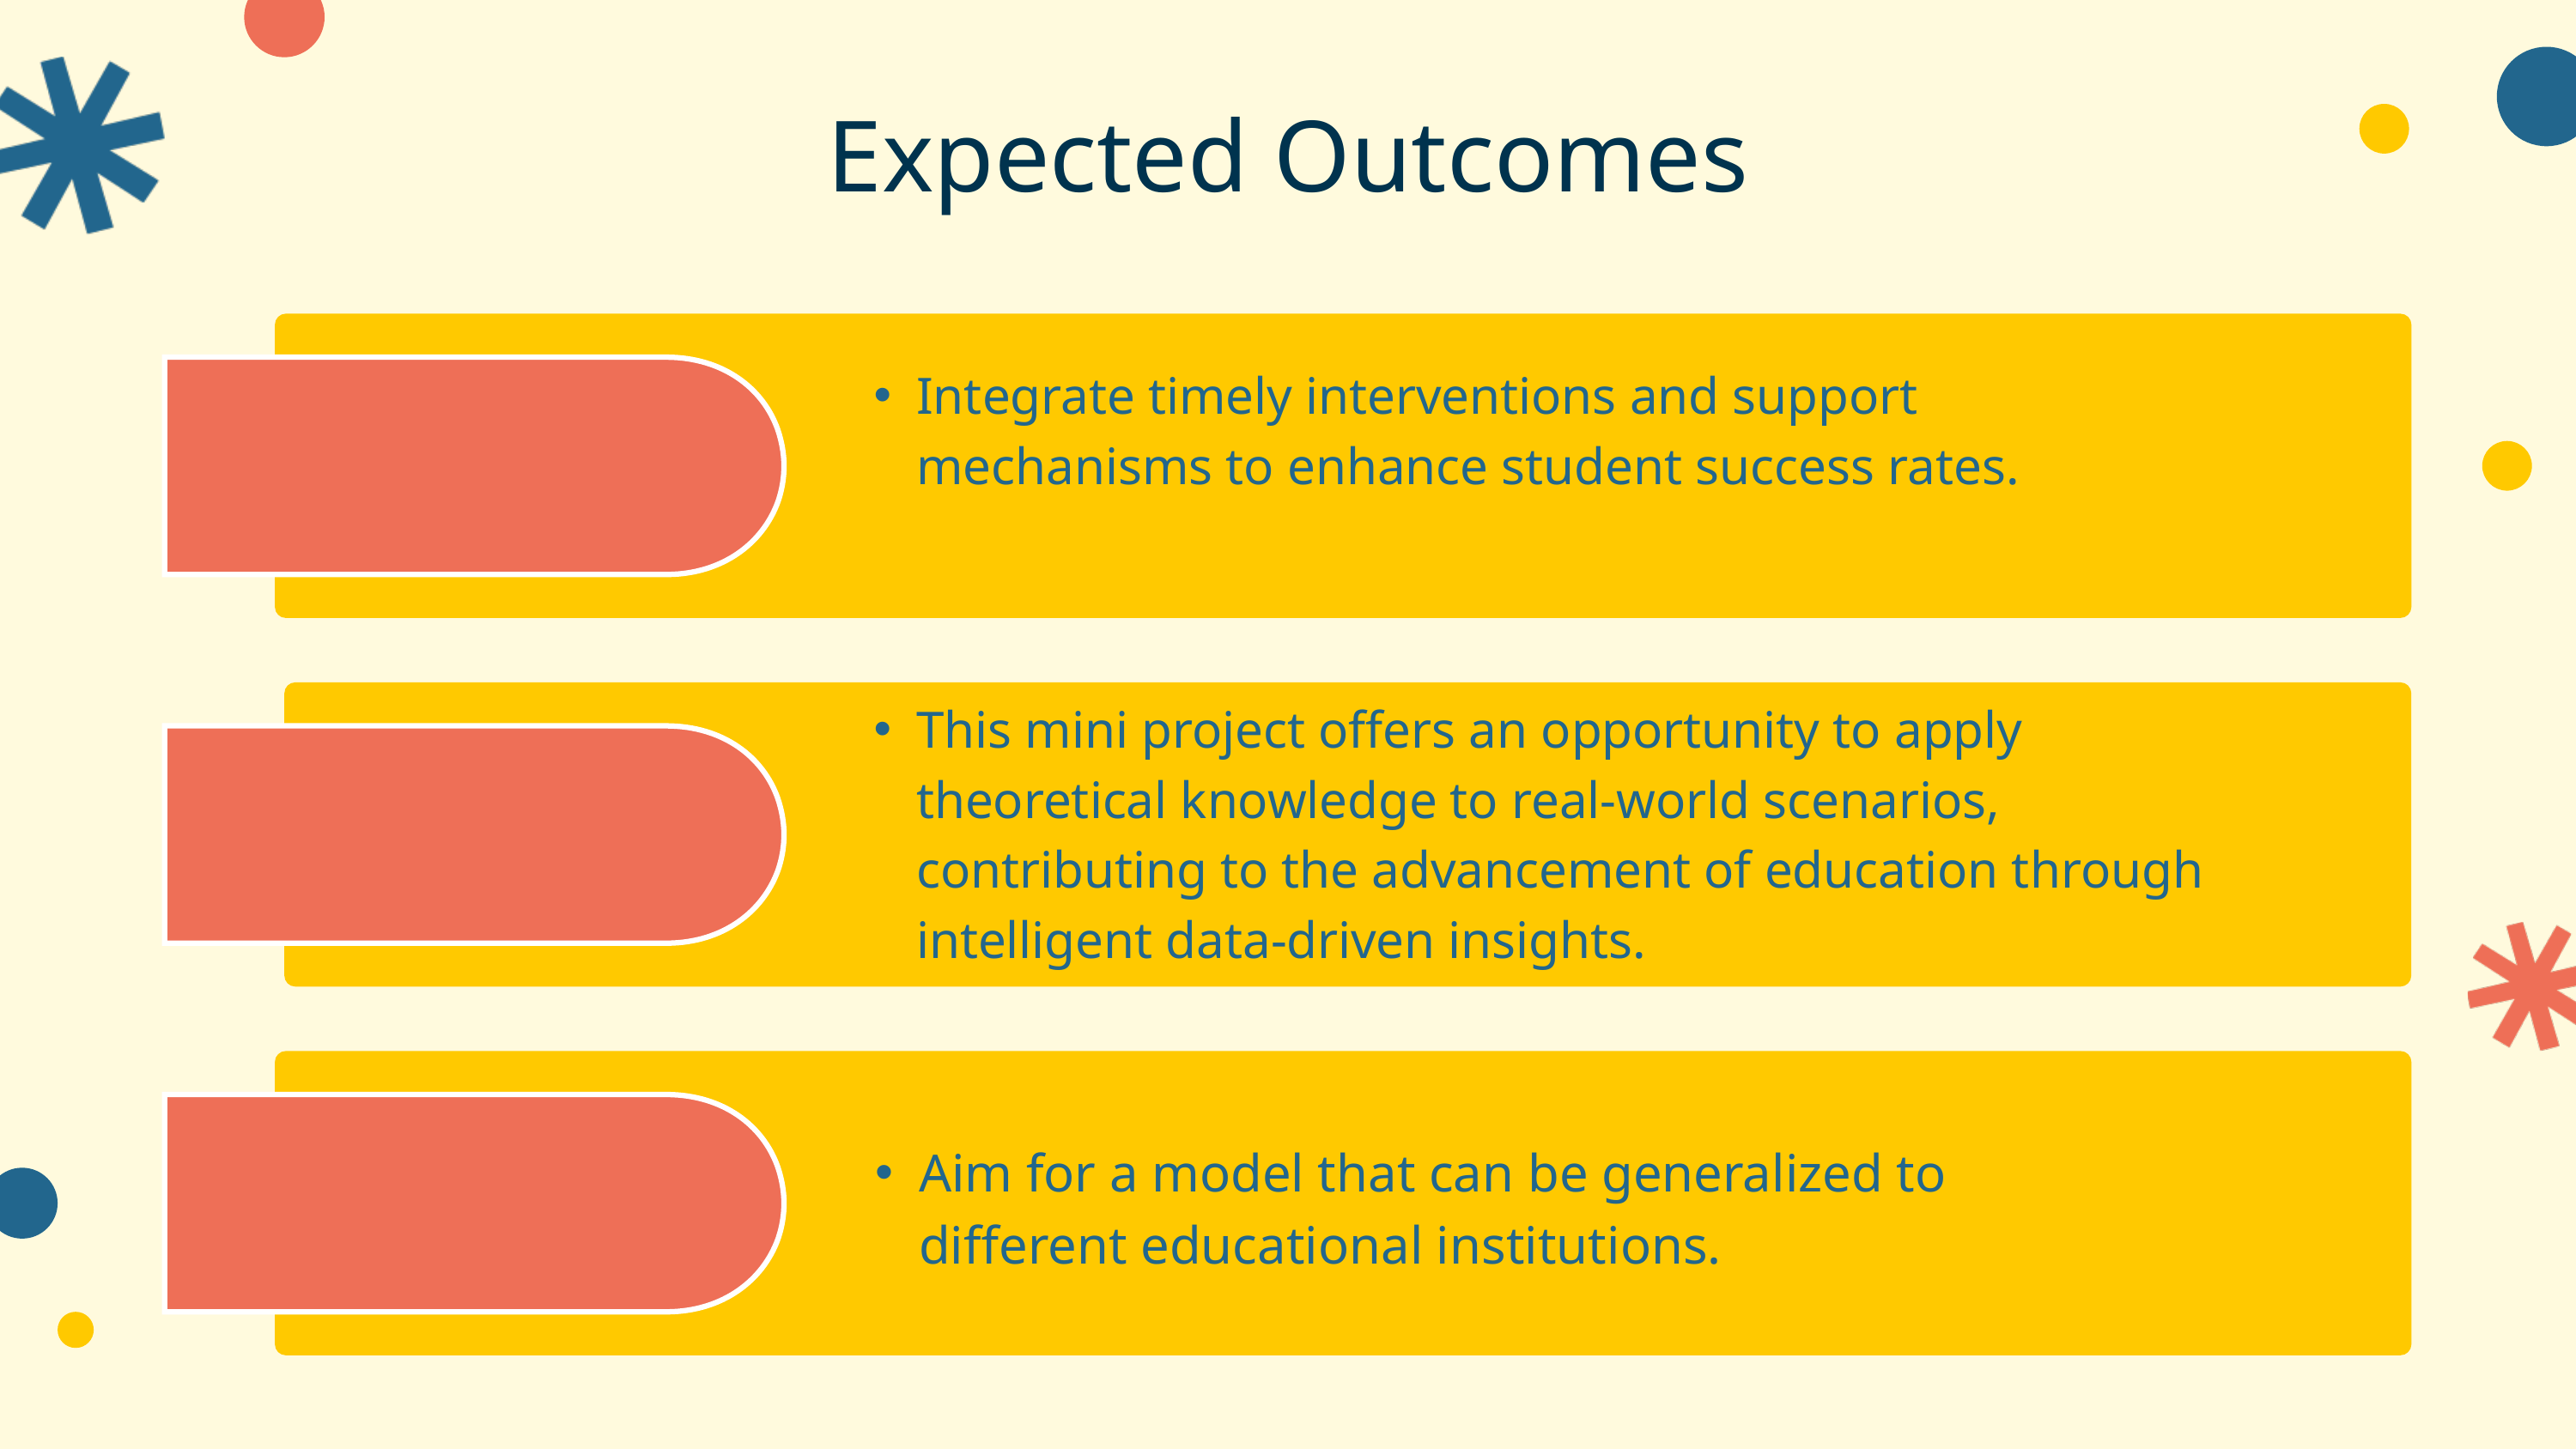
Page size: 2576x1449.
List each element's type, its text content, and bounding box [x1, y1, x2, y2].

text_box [2359, 103, 2409, 155]
text_box [0, 57, 165, 235]
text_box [283, 682, 361, 987]
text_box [2482, 440, 2532, 491]
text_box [365, 893, 584, 1449]
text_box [588, 1051, 2412, 1356]
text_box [274, 1051, 361, 1356]
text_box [274, 313, 361, 619]
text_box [0, 1167, 58, 1240]
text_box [365, 524, 584, 893]
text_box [2496, 46, 2576, 147]
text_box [365, 155, 584, 524]
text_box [244, 0, 325, 58]
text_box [57, 1311, 94, 1349]
text_box [2467, 922, 2576, 1052]
text_box Expected Outcomes [586, 73, 1990, 212]
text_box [588, 682, 2412, 987]
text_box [588, 313, 2412, 619]
